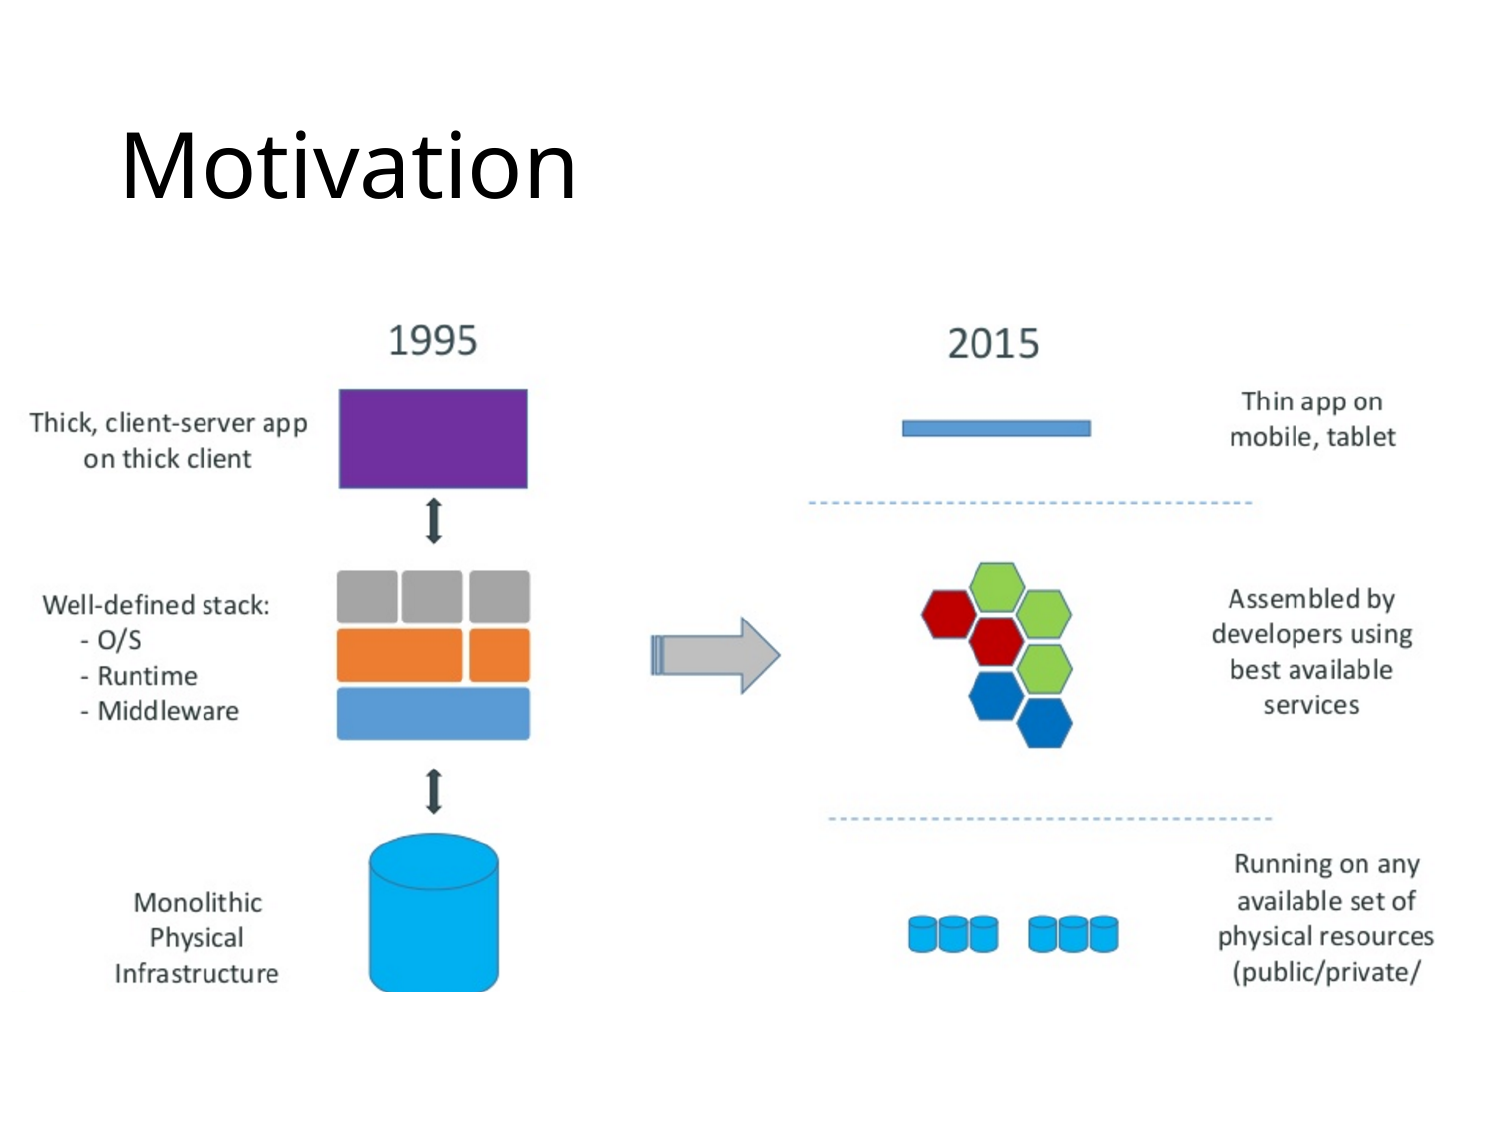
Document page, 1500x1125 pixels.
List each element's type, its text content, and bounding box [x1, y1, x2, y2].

picture [12, 324, 1488, 992]
title Motivation [103, 59, 1397, 278]
